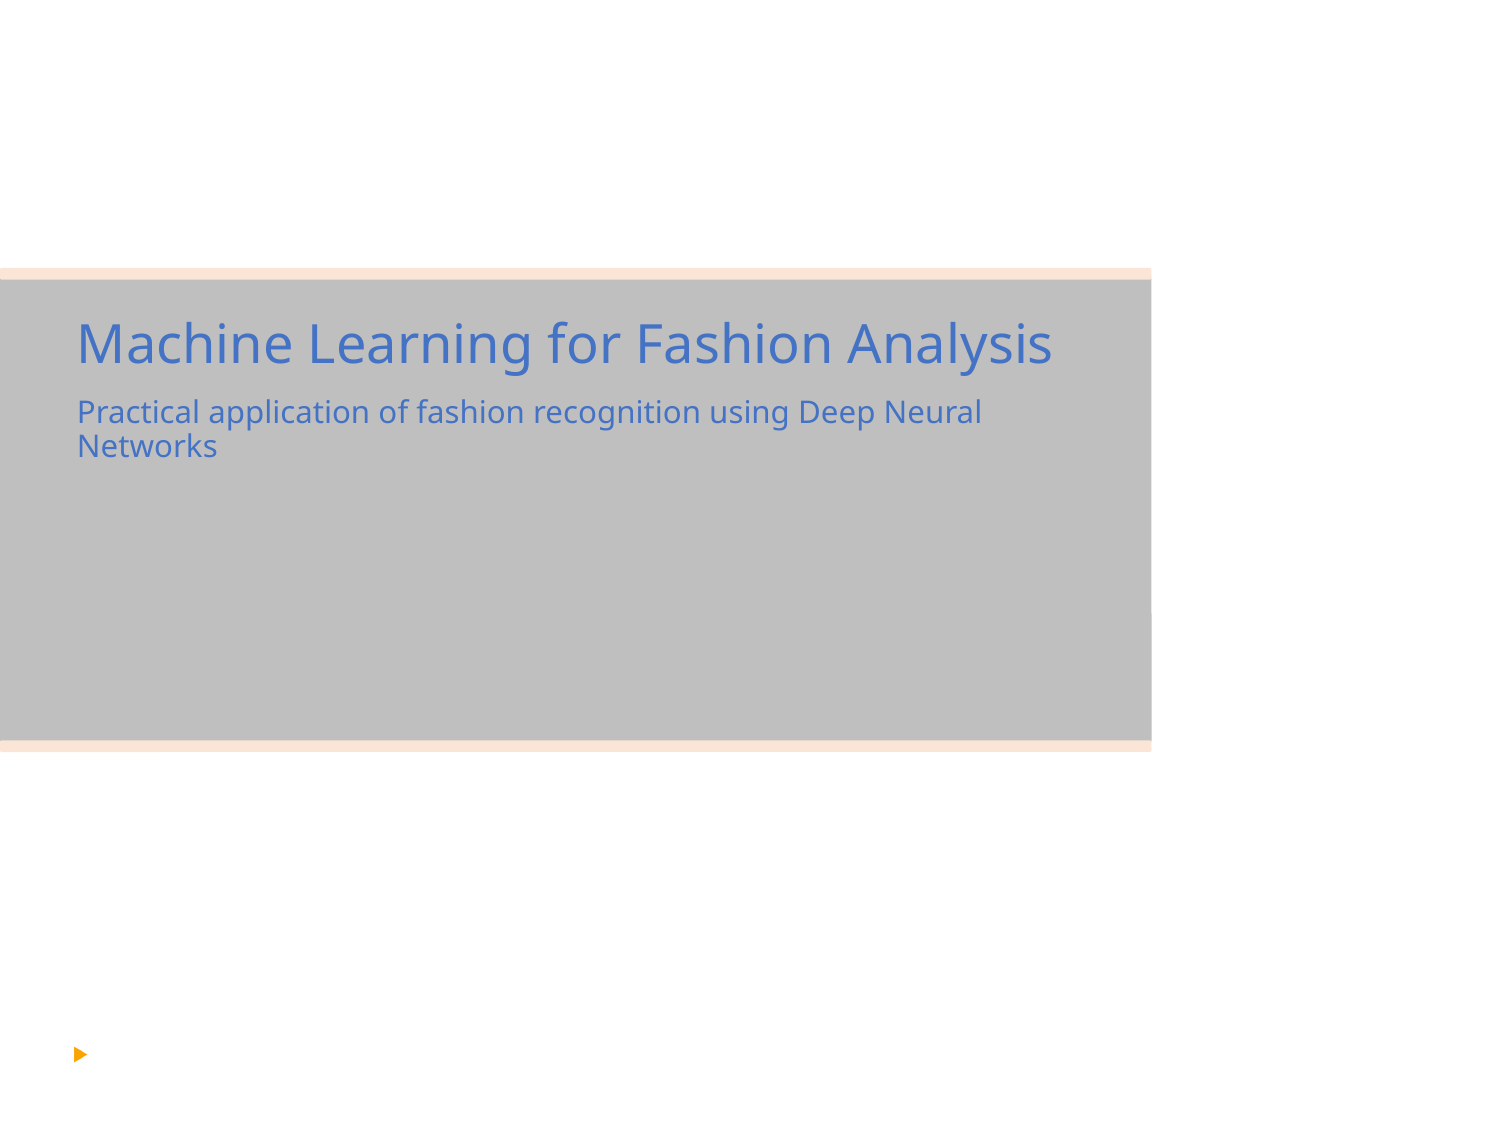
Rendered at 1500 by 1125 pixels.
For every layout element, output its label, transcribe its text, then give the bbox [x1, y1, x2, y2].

title Machine Learning for Fashion Analysis [76, 301, 1146, 389]
picture [71, 1045, 88, 1064]
subtitle Practical application of fashion recognition using Deep Neural Networks [76, 389, 1146, 522]
